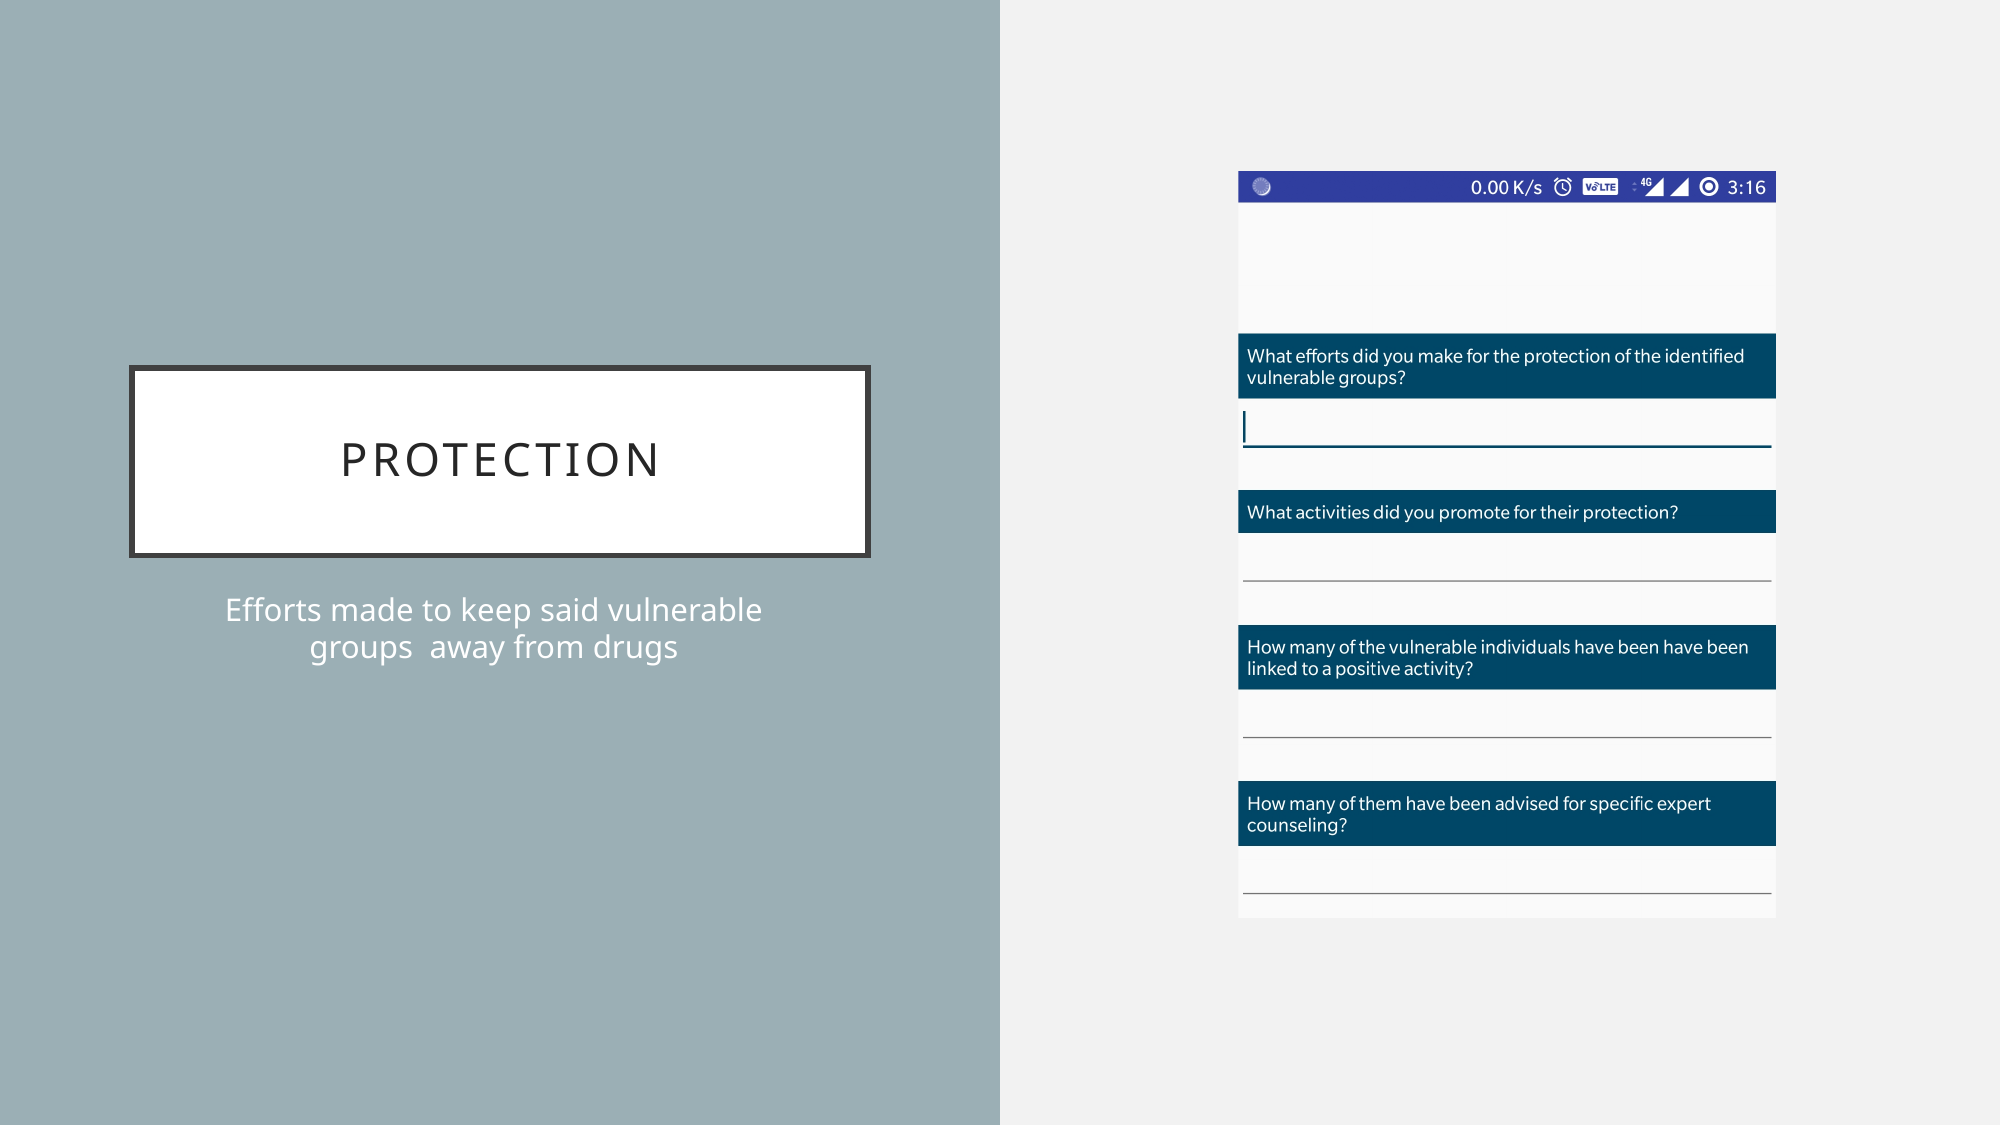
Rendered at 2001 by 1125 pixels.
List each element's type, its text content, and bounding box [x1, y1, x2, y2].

picture [1708, 641, 1714, 653]
picture [1626, 351, 1630, 362]
picture [1714, 351, 1718, 362]
picture [1453, 640, 1458, 653]
picture [1494, 350, 1506, 362]
picture [1331, 822, 1337, 833]
picture [1405, 353, 1412, 362]
picture [1600, 801, 1605, 813]
picture [1269, 662, 1273, 674]
picture [1678, 801, 1683, 813]
picture [1500, 641, 1505, 653]
picture [1579, 352, 1584, 360]
picture [1269, 822, 1276, 831]
list Efforts made to keep said vulnerable groups away from drugs [183, 582, 806, 943]
picture [1332, 352, 1340, 360]
picture [1673, 350, 1678, 362]
picture [1238, 846, 1776, 918]
picture [1238, 171, 1776, 333]
picture [1553, 352, 1558, 360]
picture [1238, 533, 1776, 625]
picture [1267, 349, 1272, 362]
picture [1426, 510, 1433, 518]
picture [1445, 350, 1449, 361]
picture [1307, 349, 1316, 362]
picture [1356, 349, 1362, 362]
picture [1373, 350, 1377, 362]
picture [1737, 349, 1743, 362]
picture [1249, 641, 1259, 653]
picture [1635, 349, 1647, 362]
picture [1238, 399, 1776, 489]
picture [1238, 690, 1776, 781]
picture [1530, 640, 1535, 653]
title PROTECTION [129, 365, 871, 558]
picture [1379, 375, 1384, 387]
picture [1467, 349, 1472, 361]
